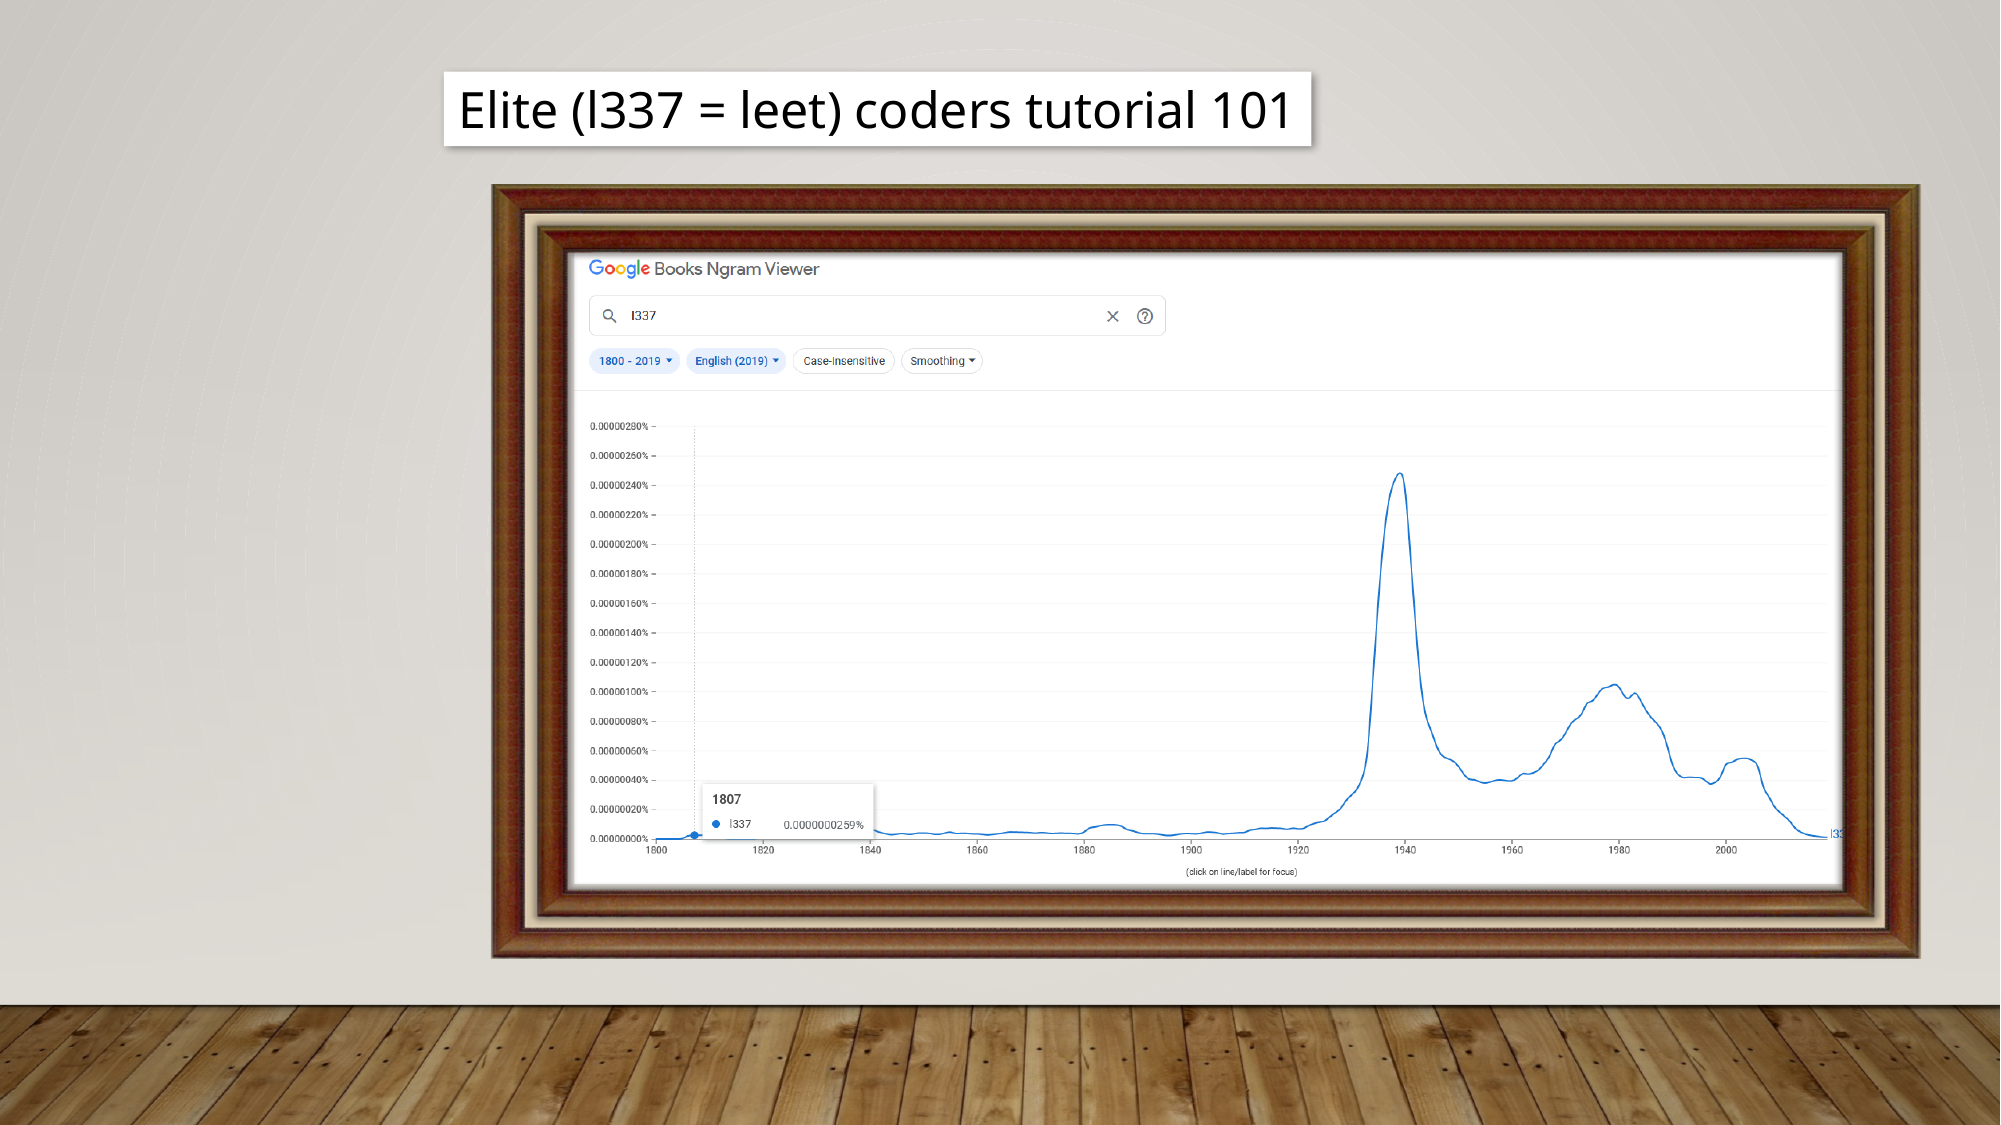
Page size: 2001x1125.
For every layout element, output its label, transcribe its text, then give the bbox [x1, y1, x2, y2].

text_box Elite (l337 = leet) coders tutorial 101 [443, 71, 1312, 147]
picture [0, 1005, 2000, 1125]
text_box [490, 184, 1922, 959]
